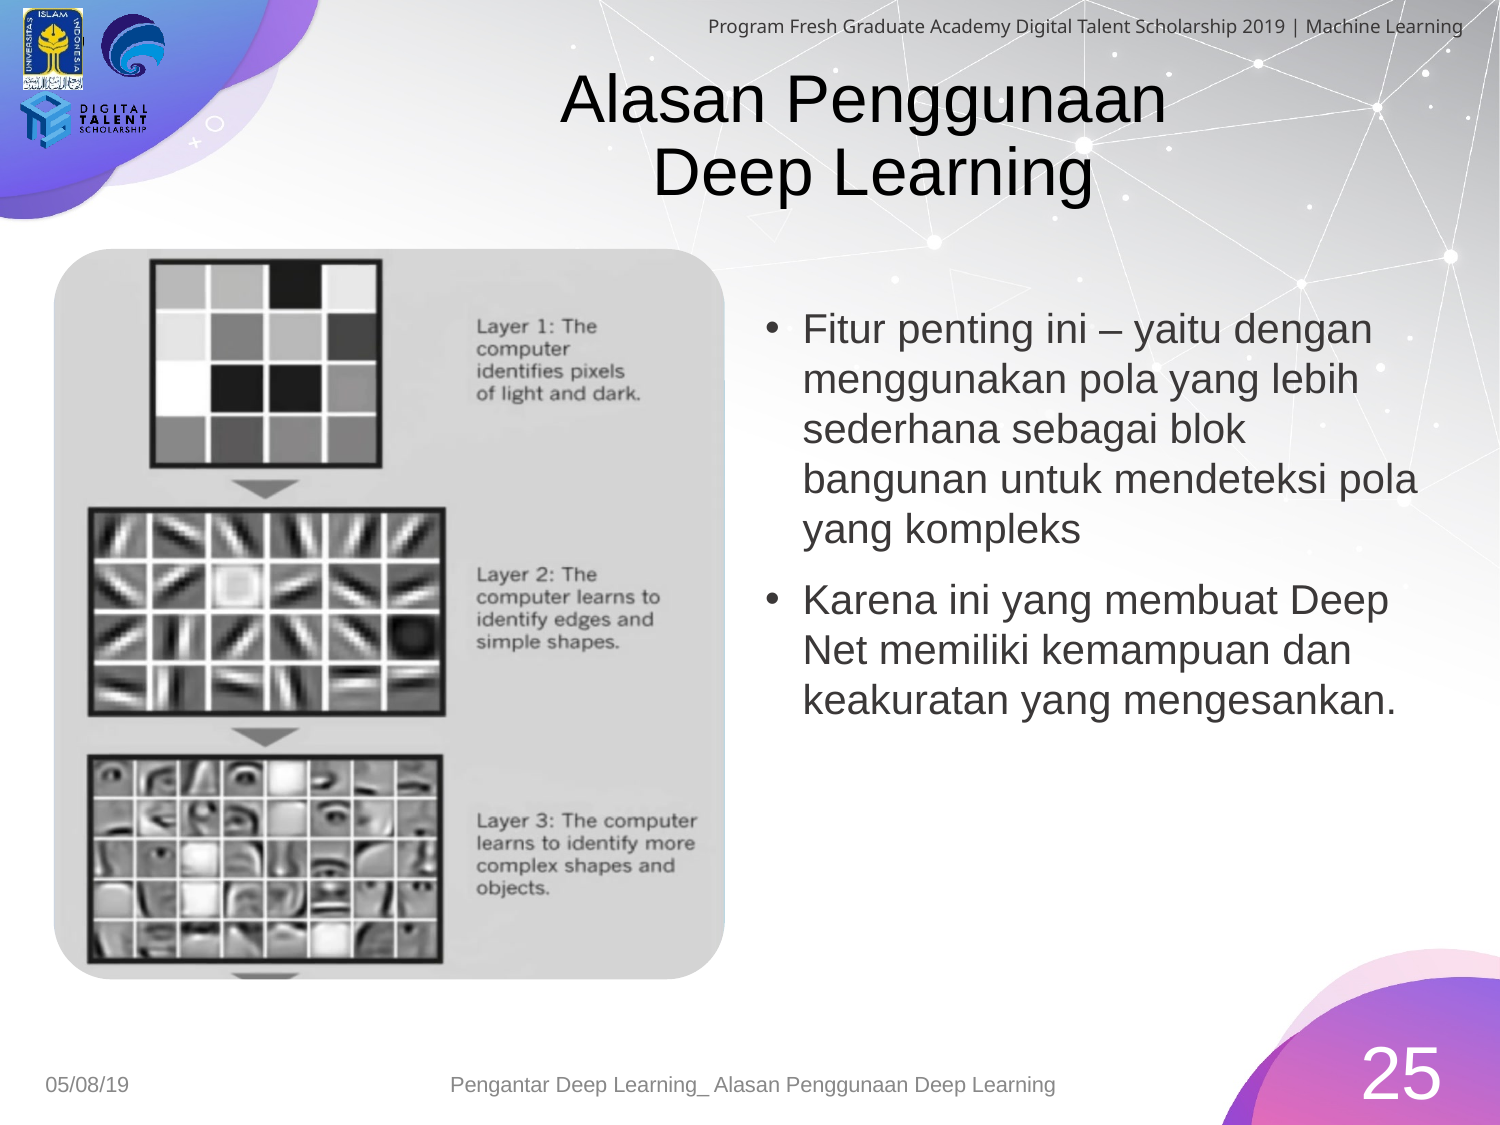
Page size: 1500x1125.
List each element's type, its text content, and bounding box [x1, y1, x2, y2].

text_box Fitur penting ini – yaitu dengan menggunakan pola yang lebih sederhana sebagai blok bangunan untuk mendeteksi pola yang kompleks Karena ini yang membuat Deep Net memiliki kemampuan dan keakuratan yang mengesankan. [750, 294, 1455, 951]
footer Pengantar Deep Learning_ Alasan Penggunaan Deep Learning [386, 1053, 1121, 1114]
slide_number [30, 1053, 272, 1114]
picture [0, 0, 1500, 1125]
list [53, 248, 725, 980]
slide_number ‹#› [1327, 1025, 1477, 1115]
title Alasan Penggunaan Deep Learning [271, 66, 1477, 207]
